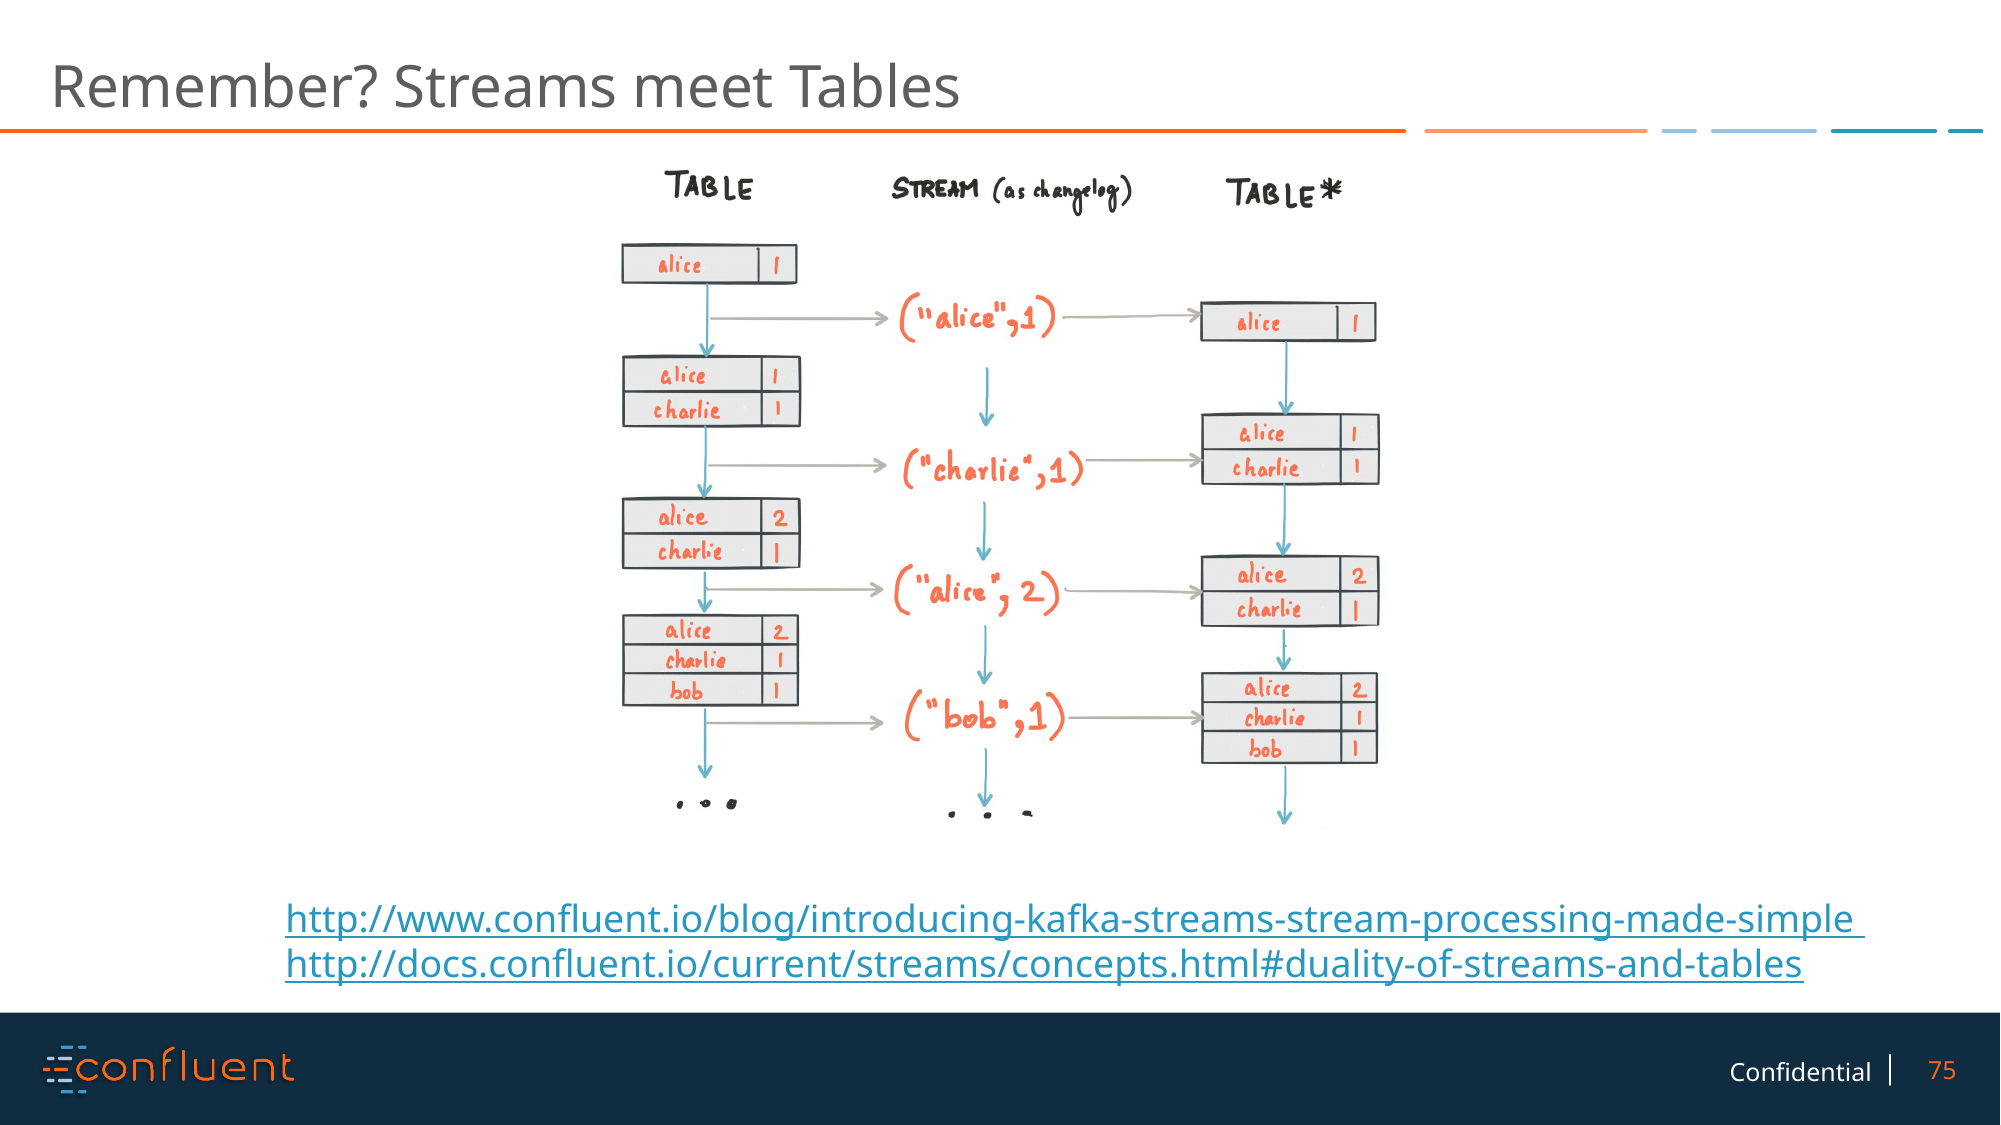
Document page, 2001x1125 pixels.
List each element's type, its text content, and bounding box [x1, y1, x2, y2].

text_box http://www.confluent.io/blog/introducing-kafka-streams-stream-processing-made-simple http://docs.confluent.io/current/streams/concepts.html#duality-of-streams-and-tables [270, 887, 1880, 993]
picture [604, 161, 1397, 828]
picture [15, 1025, 322, 1114]
title Remember? Streams meet Tables [50, 0, 1950, 128]
